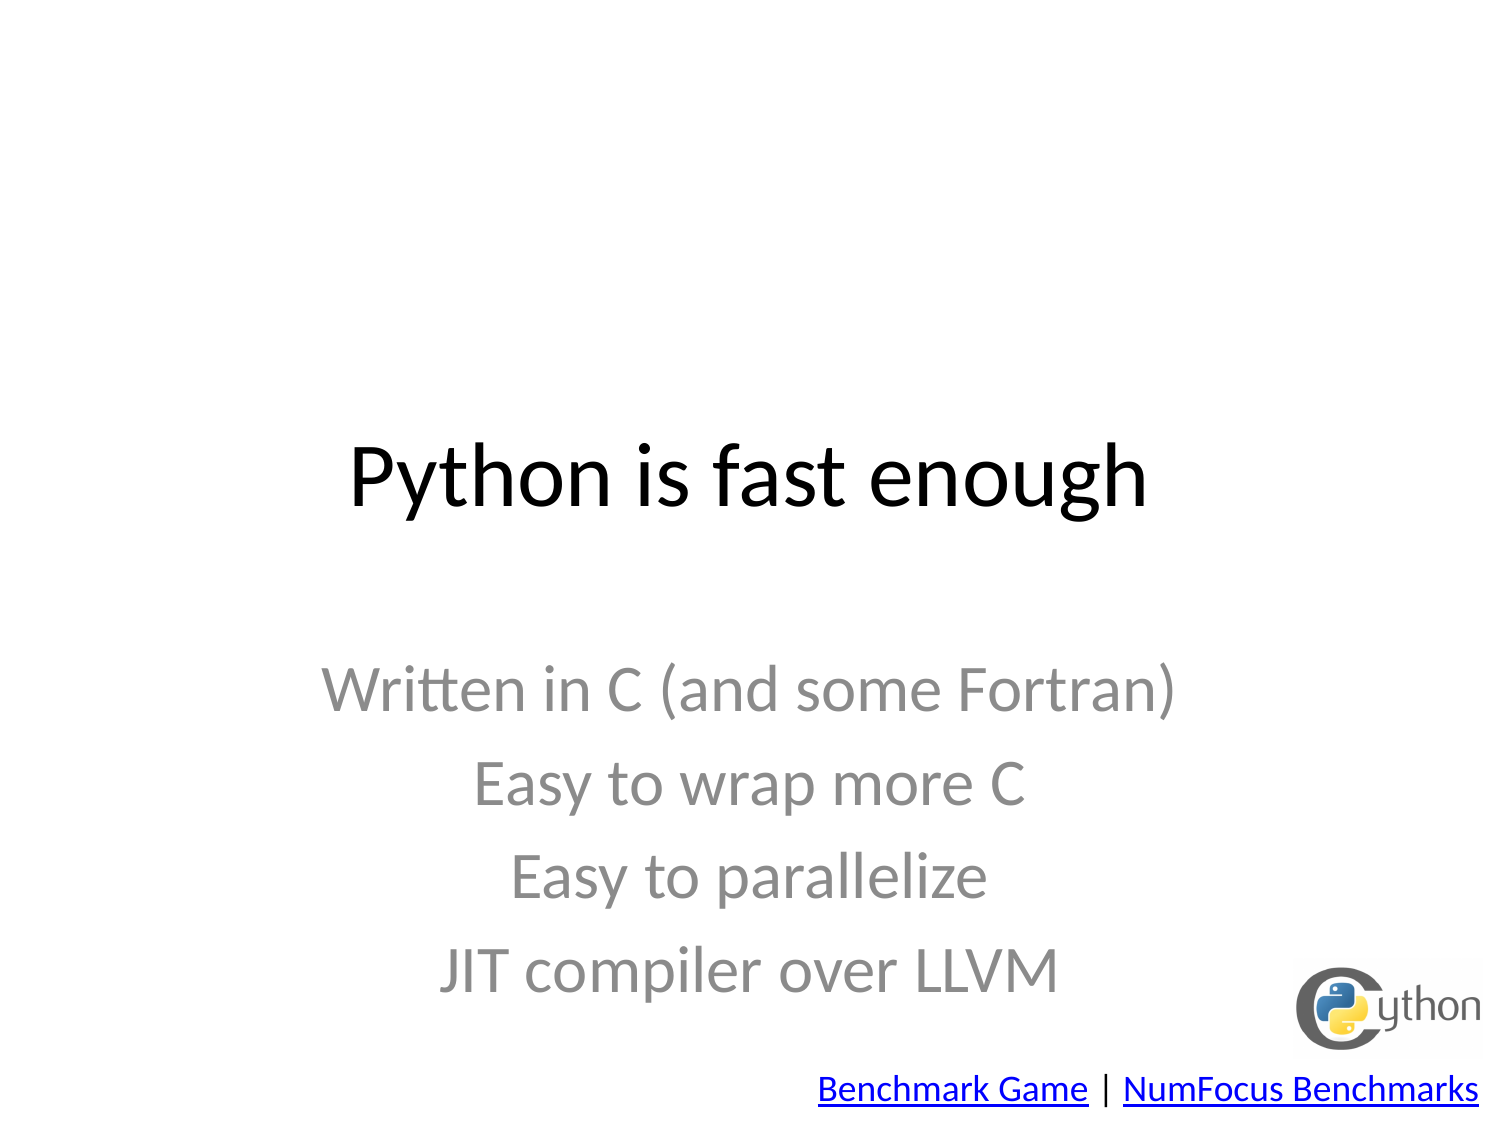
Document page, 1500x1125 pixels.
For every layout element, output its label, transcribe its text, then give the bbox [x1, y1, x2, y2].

picture [1293, 957, 1483, 1059]
subtitle Written in C (and some Fortran) Easy to wrap more C Easy to parallelize JIT compiler over LLVM [225, 637, 1275, 1024]
text_box Benchmark Game | NumFocus Benchmarks [744, 1057, 1495, 1117]
title Python is fast enough [112, 349, 1388, 591]
